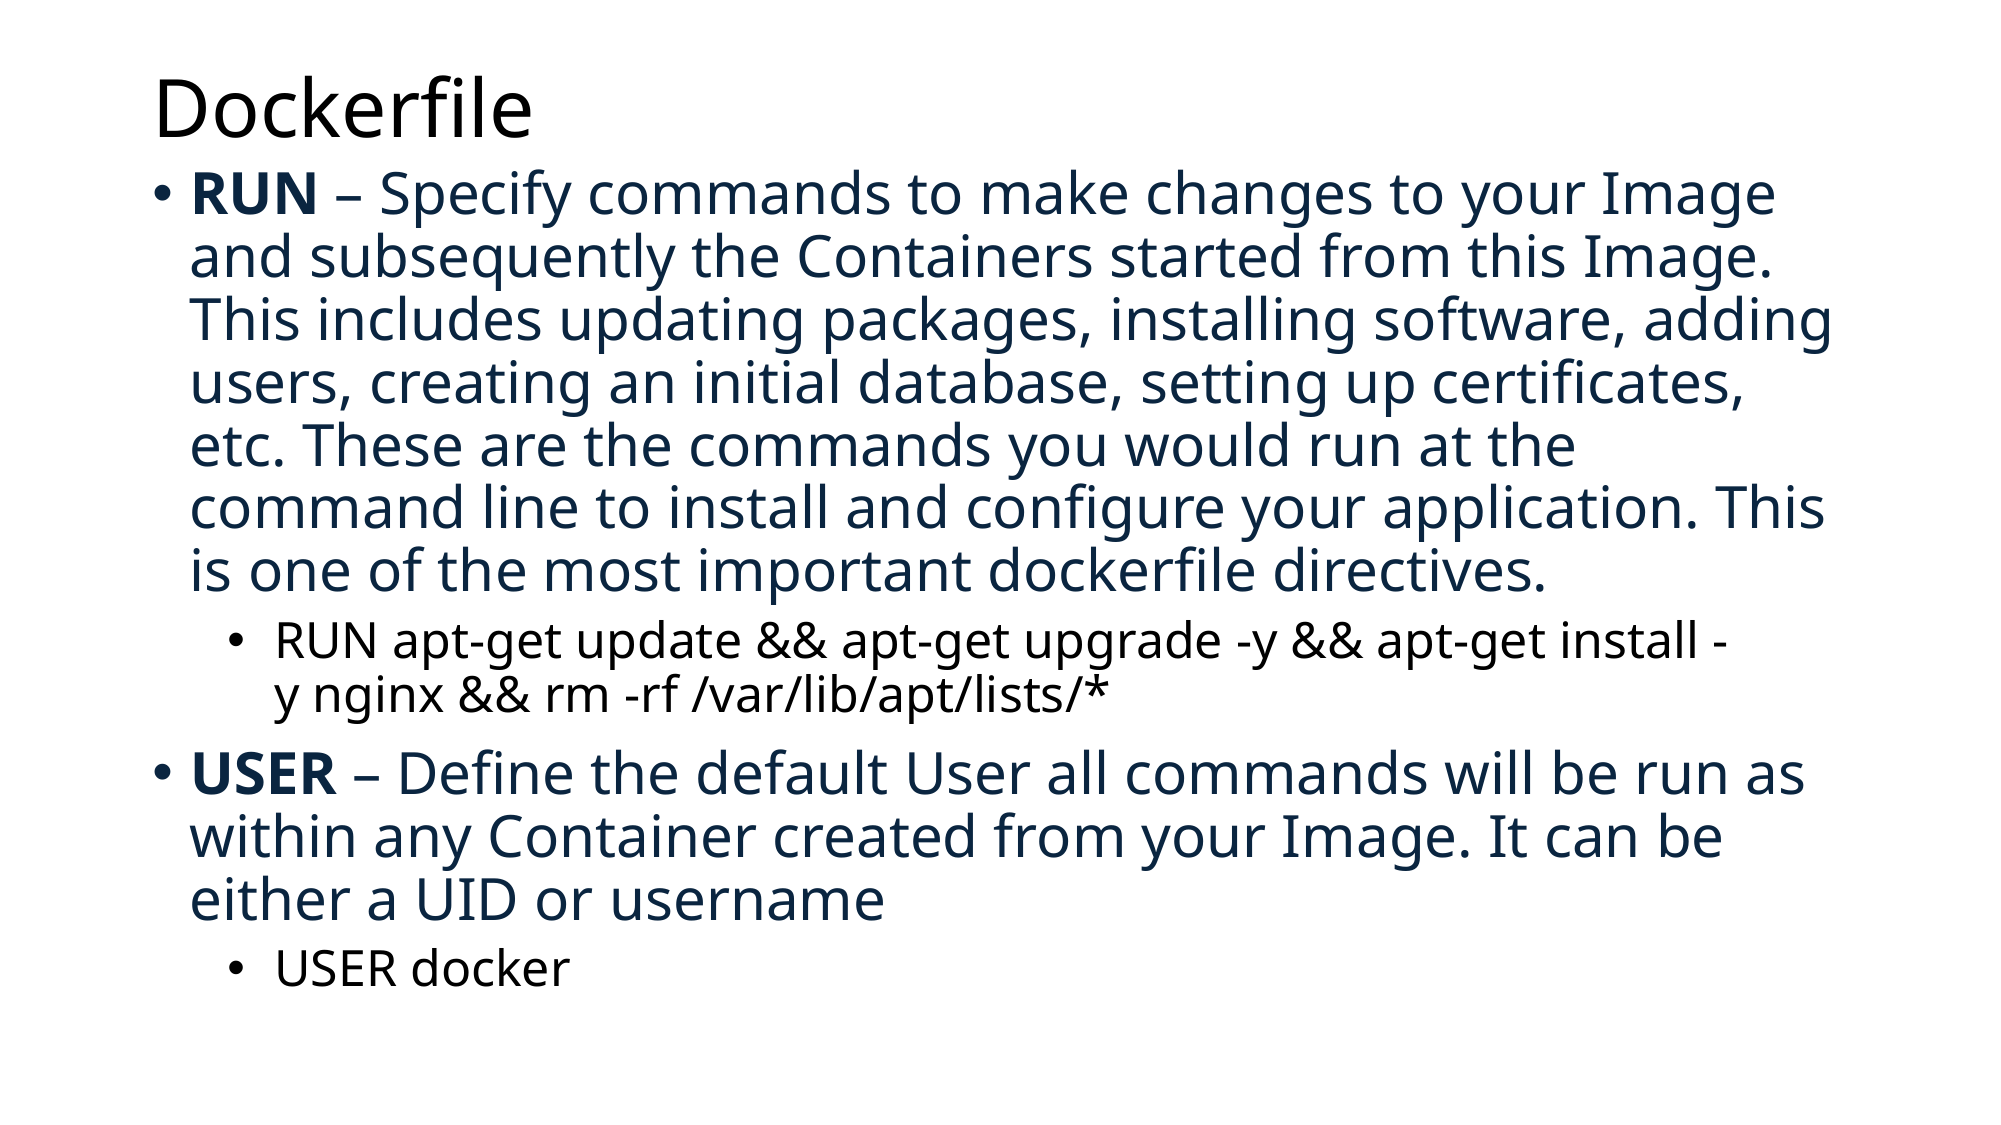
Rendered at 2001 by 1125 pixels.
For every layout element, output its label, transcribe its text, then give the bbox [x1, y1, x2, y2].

list RUN – Specify commands to make changes to your Image and subsequently the Containers started from this Image. This includes updating packages, installing software, adding users, creating an initial database, setting up certificates, etc. These are the commands you would run at the command line to install and configure your application. This is one of the most important dockerfile directives. RUN apt-get update && apt-get upgrade -y && apt-get install -y nginx && rm -rf /var/lib/apt/lists/* USER – Define the default User all commands will be run as within any Container created from your Image. It can be either a UID or username USER docker [137, 156, 1863, 1014]
title Dockerfile [137, 59, 1863, 156]
